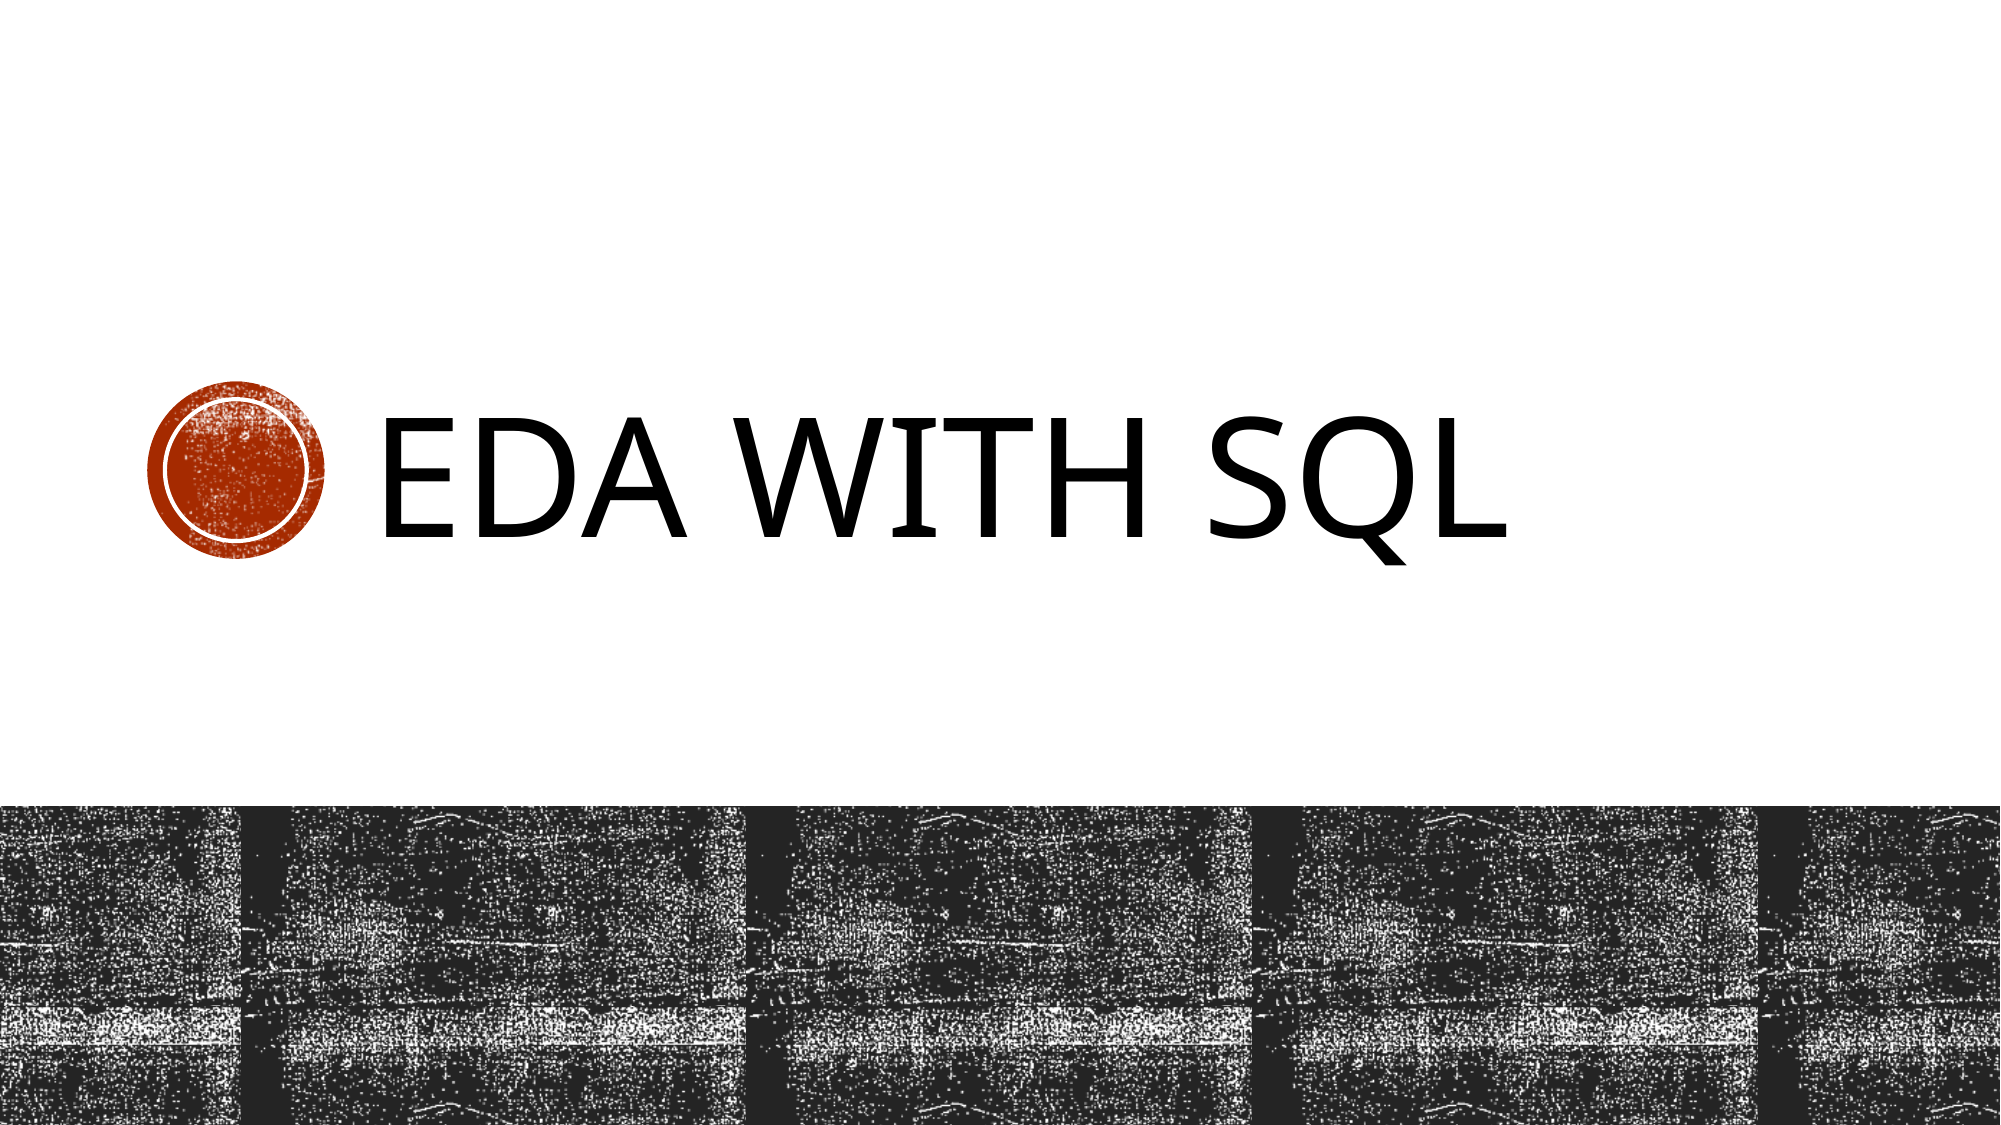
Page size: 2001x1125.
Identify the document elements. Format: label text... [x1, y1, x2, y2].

title EDA with SQL [355, 201, 1878, 779]
